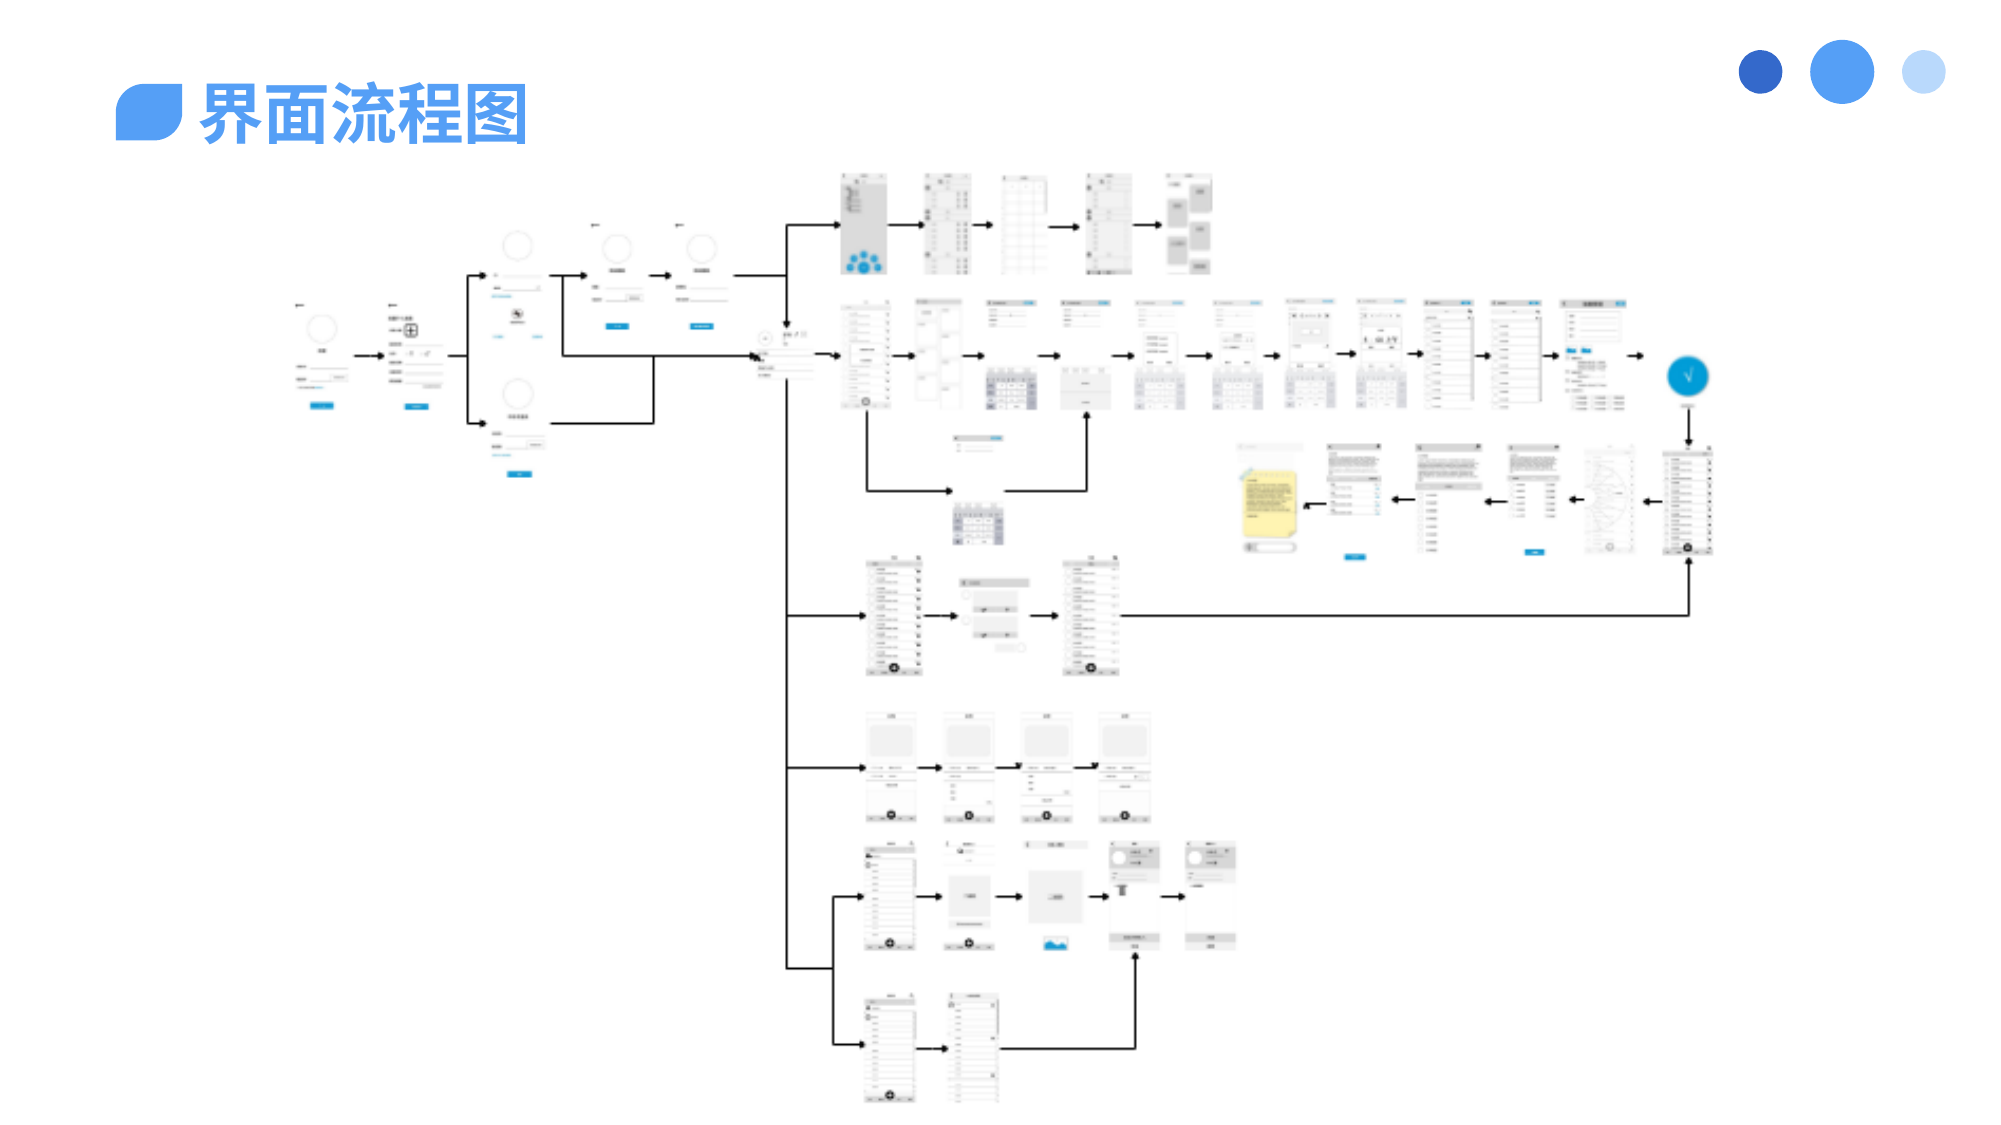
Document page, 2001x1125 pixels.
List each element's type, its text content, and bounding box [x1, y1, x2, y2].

text_box 界面流程图 [182, 64, 1037, 159]
text_box [1809, 38, 1876, 105]
text_box [1901, 49, 1947, 95]
text_box [114, 82, 184, 142]
picture [258, 140, 1739, 1118]
text_box [1737, 49, 1784, 95]
